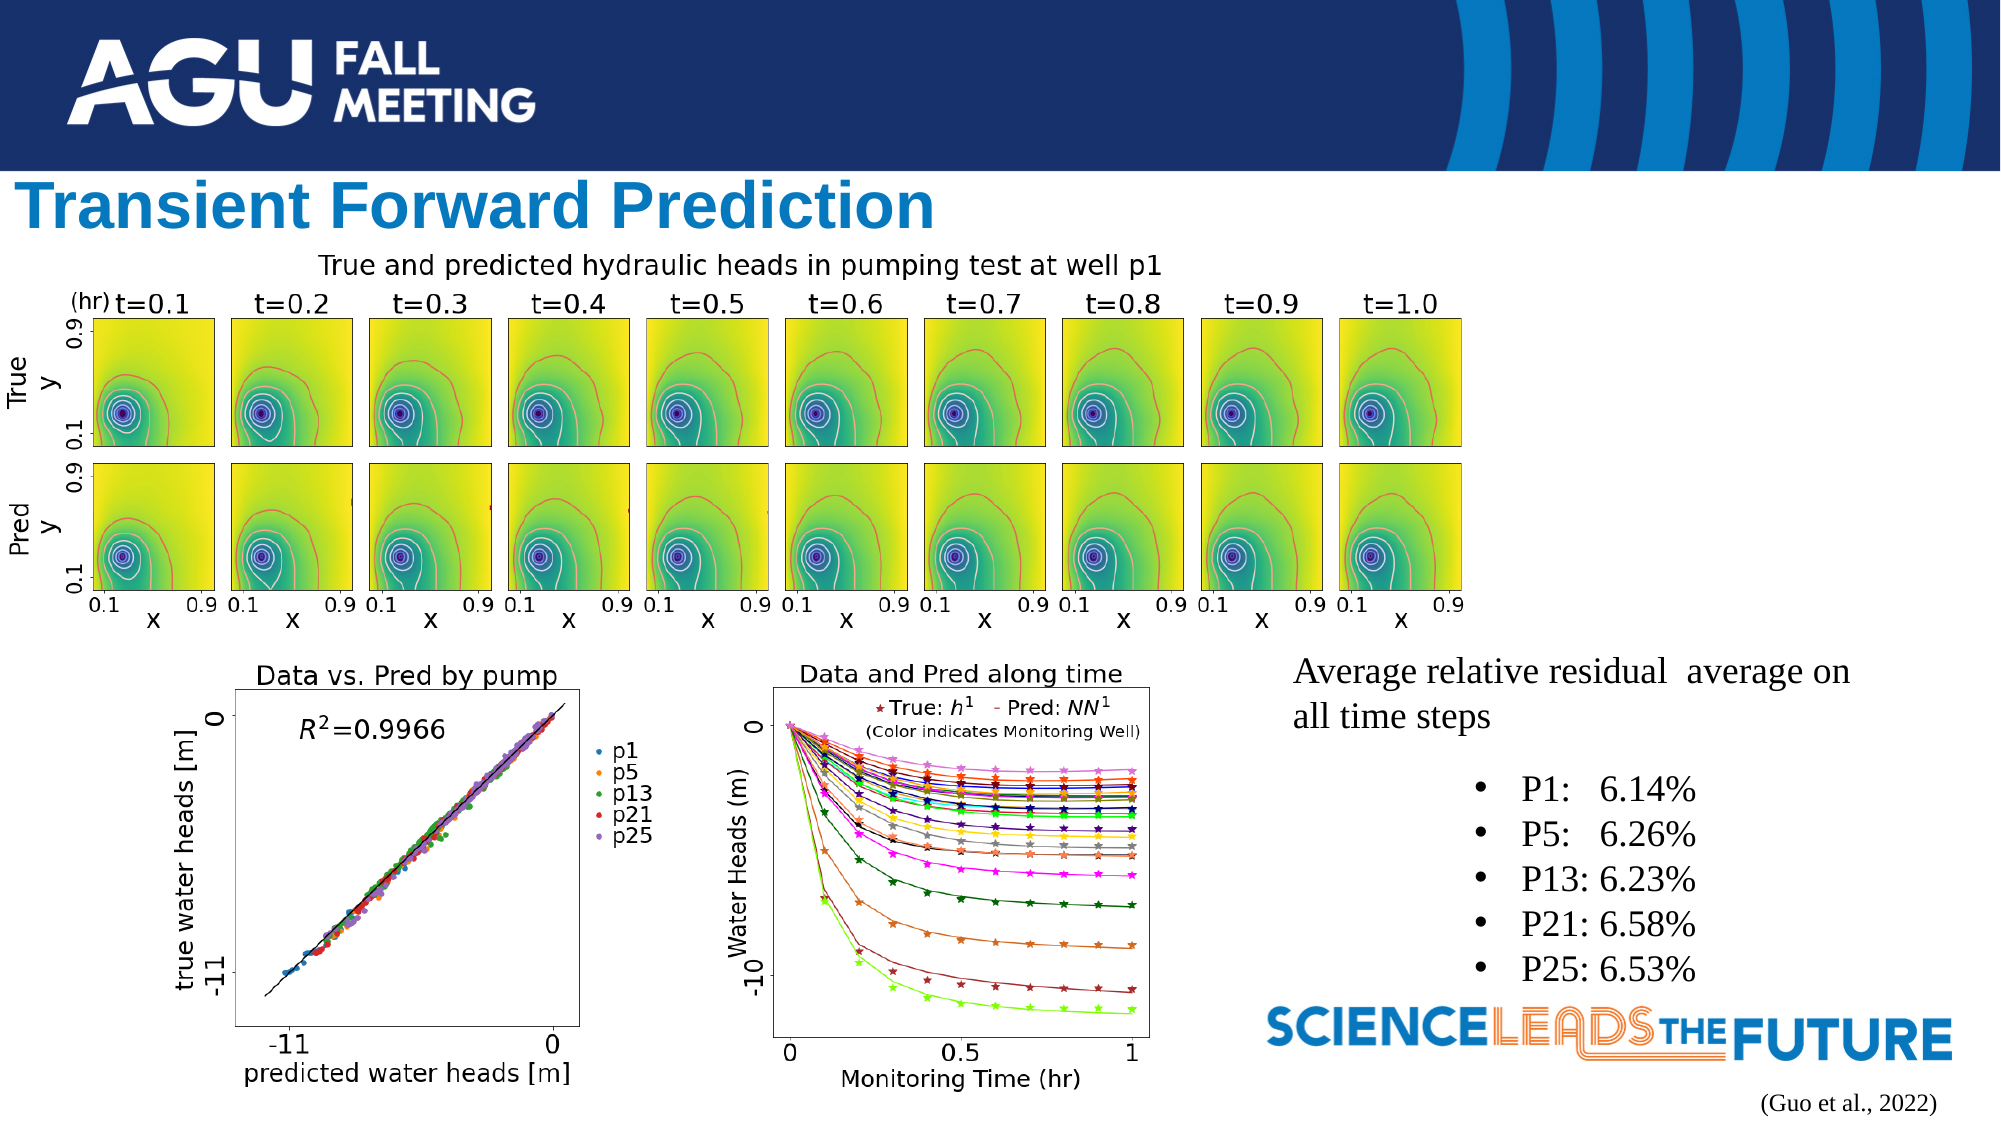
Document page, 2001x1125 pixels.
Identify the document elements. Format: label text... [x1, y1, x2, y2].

text_box P1: 6.14% P5: 6.26% P13: 6.23% P21: 6.58% P25: 6.53% [1459, 756, 1781, 997]
text_box (Guo et al., 2022) [1745, 1079, 1967, 1125]
picture [0, 0, 2001, 1125]
title Transient Forward Prediction [0, 171, 1543, 234]
